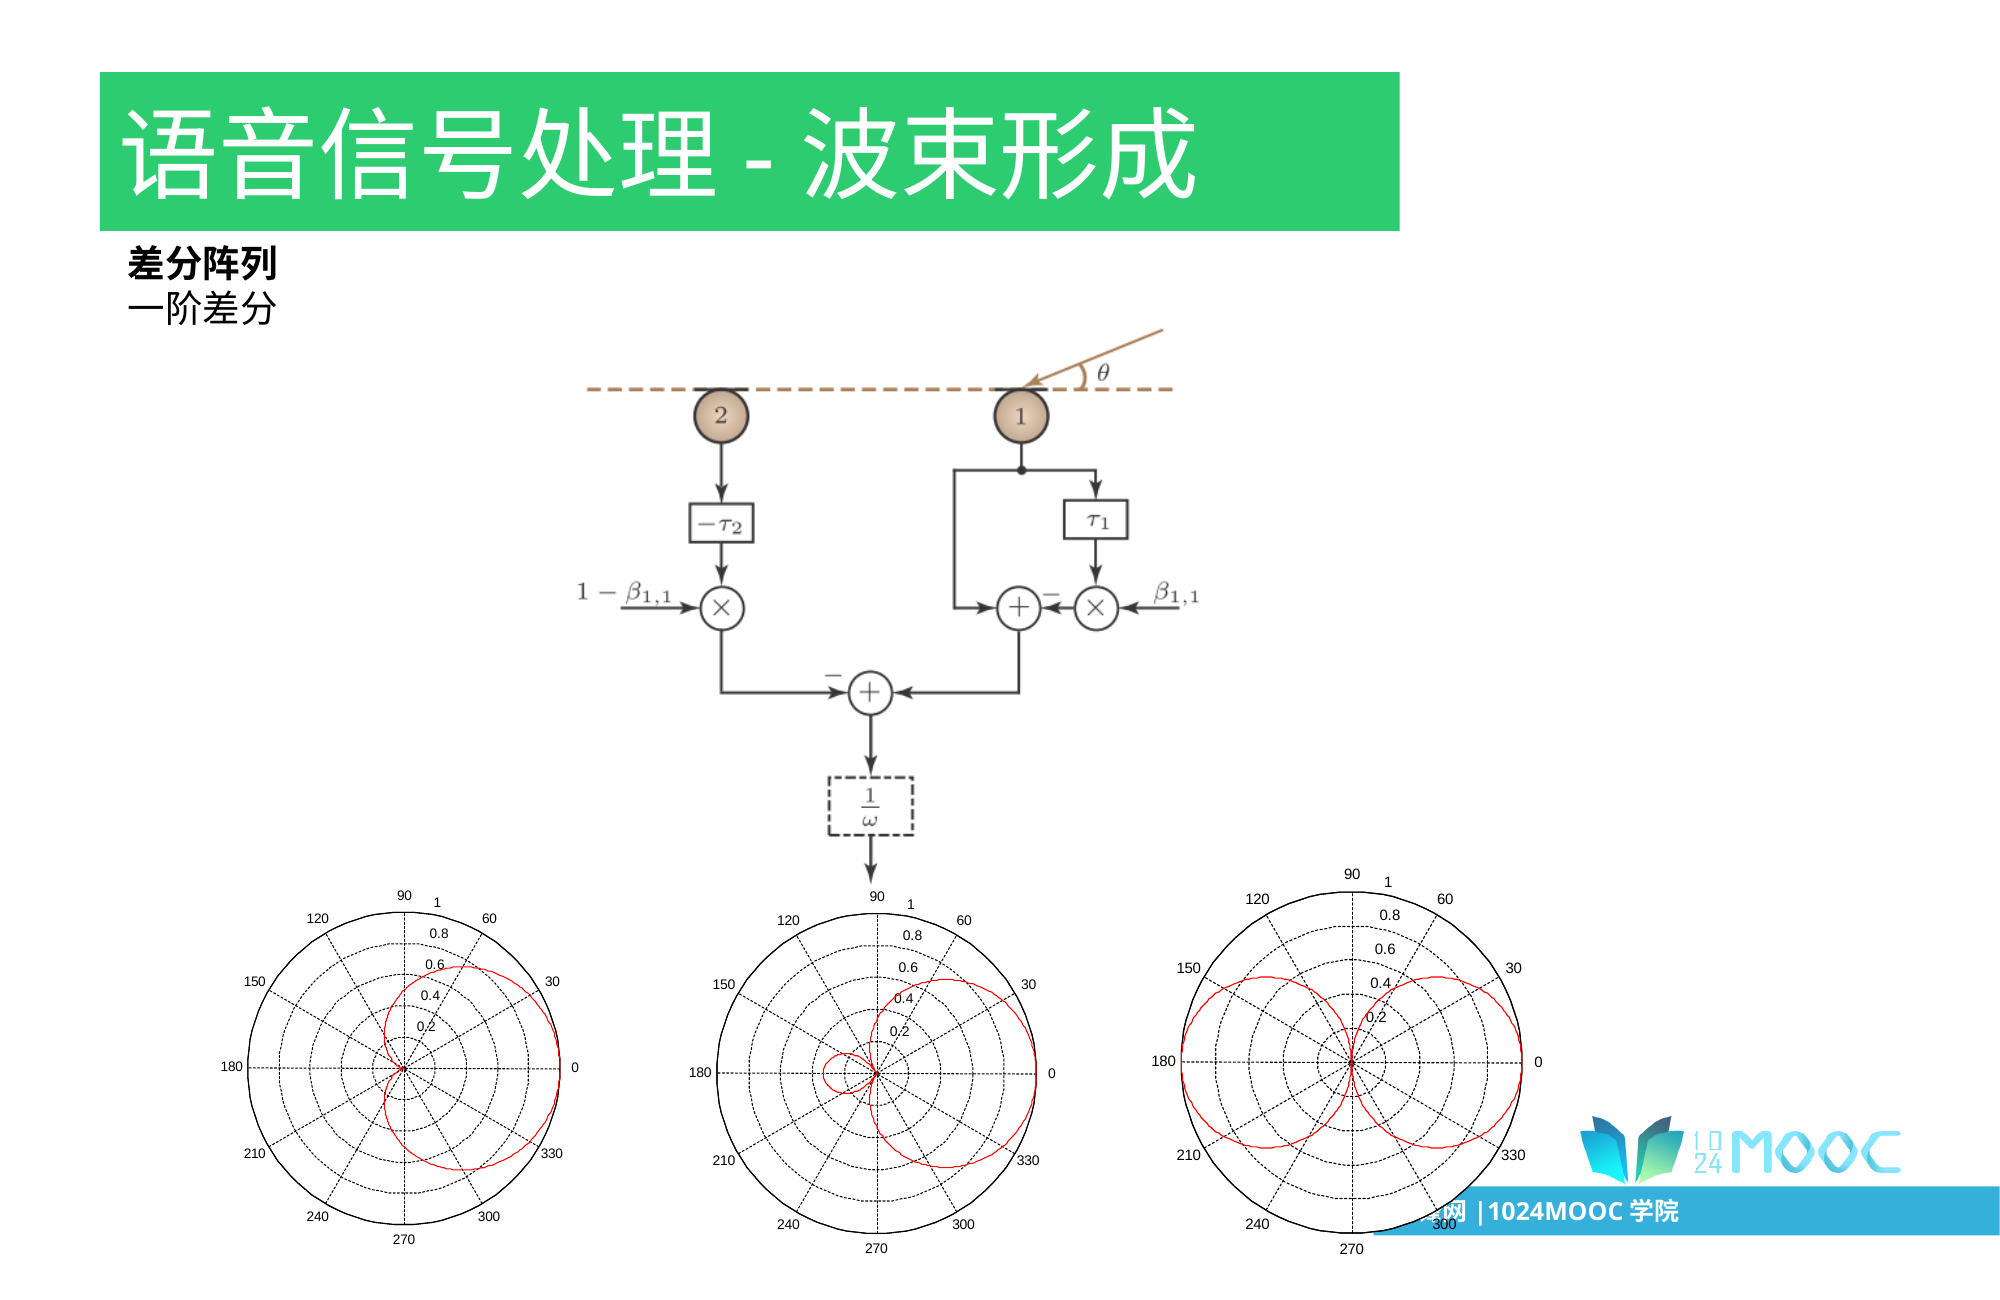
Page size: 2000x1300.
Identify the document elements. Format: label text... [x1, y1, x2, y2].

text_box 差分阵列 一阶差分 [113, 232, 772, 338]
title 语音信号处理-波束形成 [99, 72, 1400, 231]
picture [99, 312, 1927, 1300]
